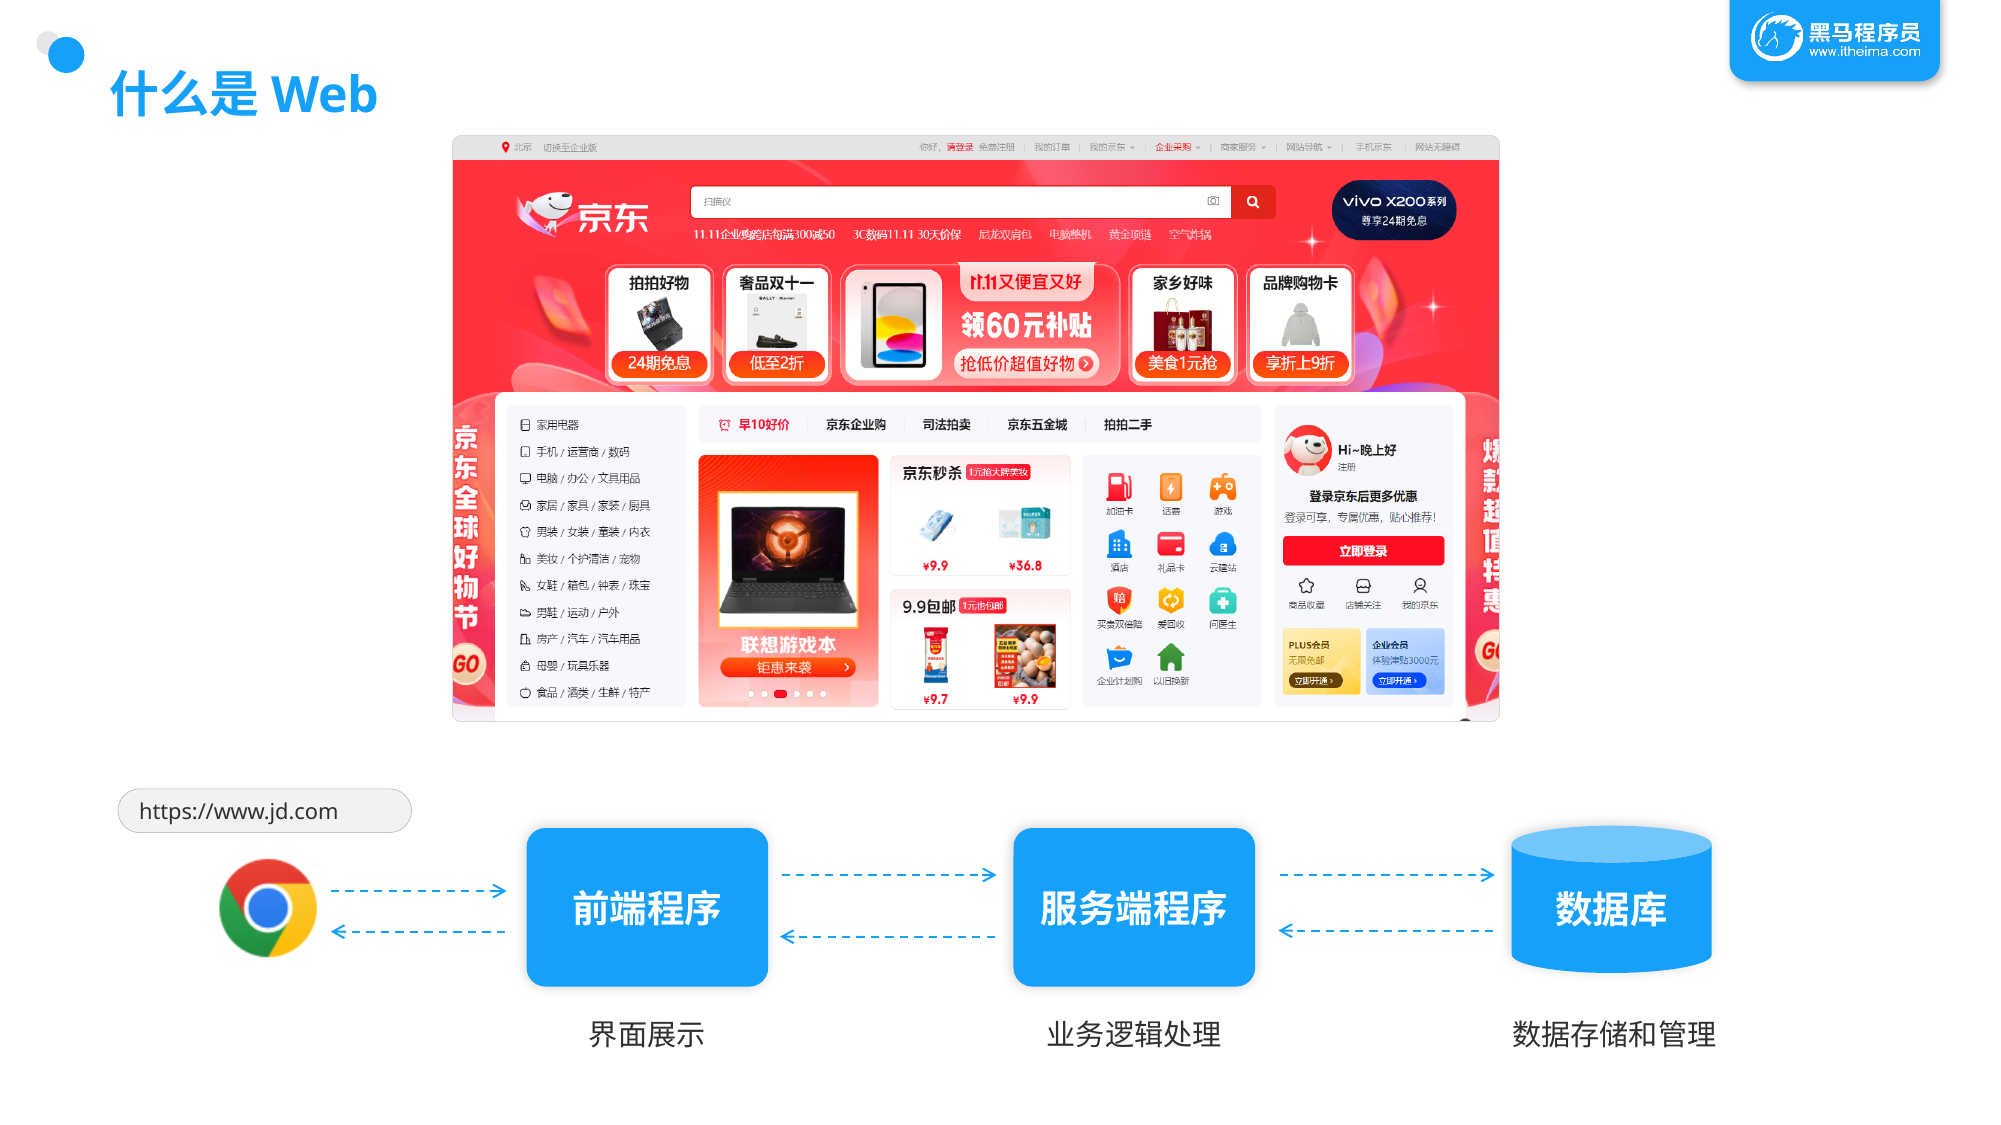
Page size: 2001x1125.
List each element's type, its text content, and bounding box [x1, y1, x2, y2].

text_box Vite [1514, 827, 1710, 861]
text_box 数据库 [1510, 824, 1713, 975]
text_box 数据存储和管理 [1497, 1009, 1732, 1059]
text_box 界面展示 [574, 1009, 721, 1059]
picture [452, 135, 1500, 722]
text_box 前端程序 [525, 826, 770, 988]
picture [209, 850, 331, 962]
picture [1732, 3, 1940, 64]
title 什么是Web [94, 55, 1858, 133]
text_box https://www.jd.com [116, 787, 413, 834]
text_box 业务逻辑处理 [1031, 1009, 1237, 1059]
text_box 服务端程序 [1012, 826, 1257, 988]
